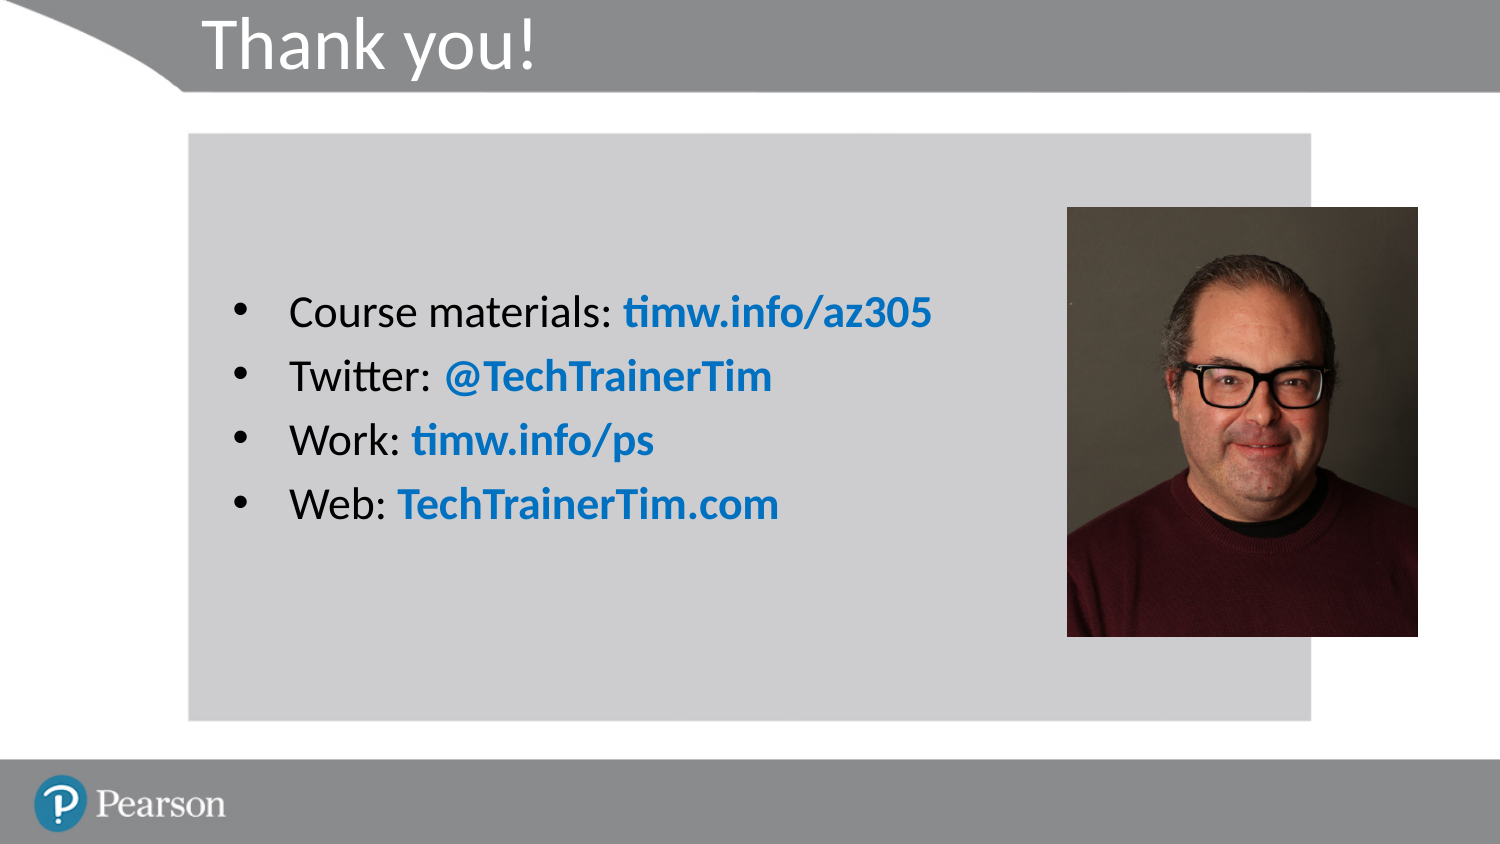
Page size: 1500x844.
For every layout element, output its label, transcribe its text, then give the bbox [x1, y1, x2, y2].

title Thank you! [186, 0, 1425, 79]
list Course materials: timw.info/az305 Twitter: @TechTrainerTim Work: timw.info/ps Web: TechTrainerTim.com [217, 273, 1311, 697]
picture [0, 0, 1500, 844]
